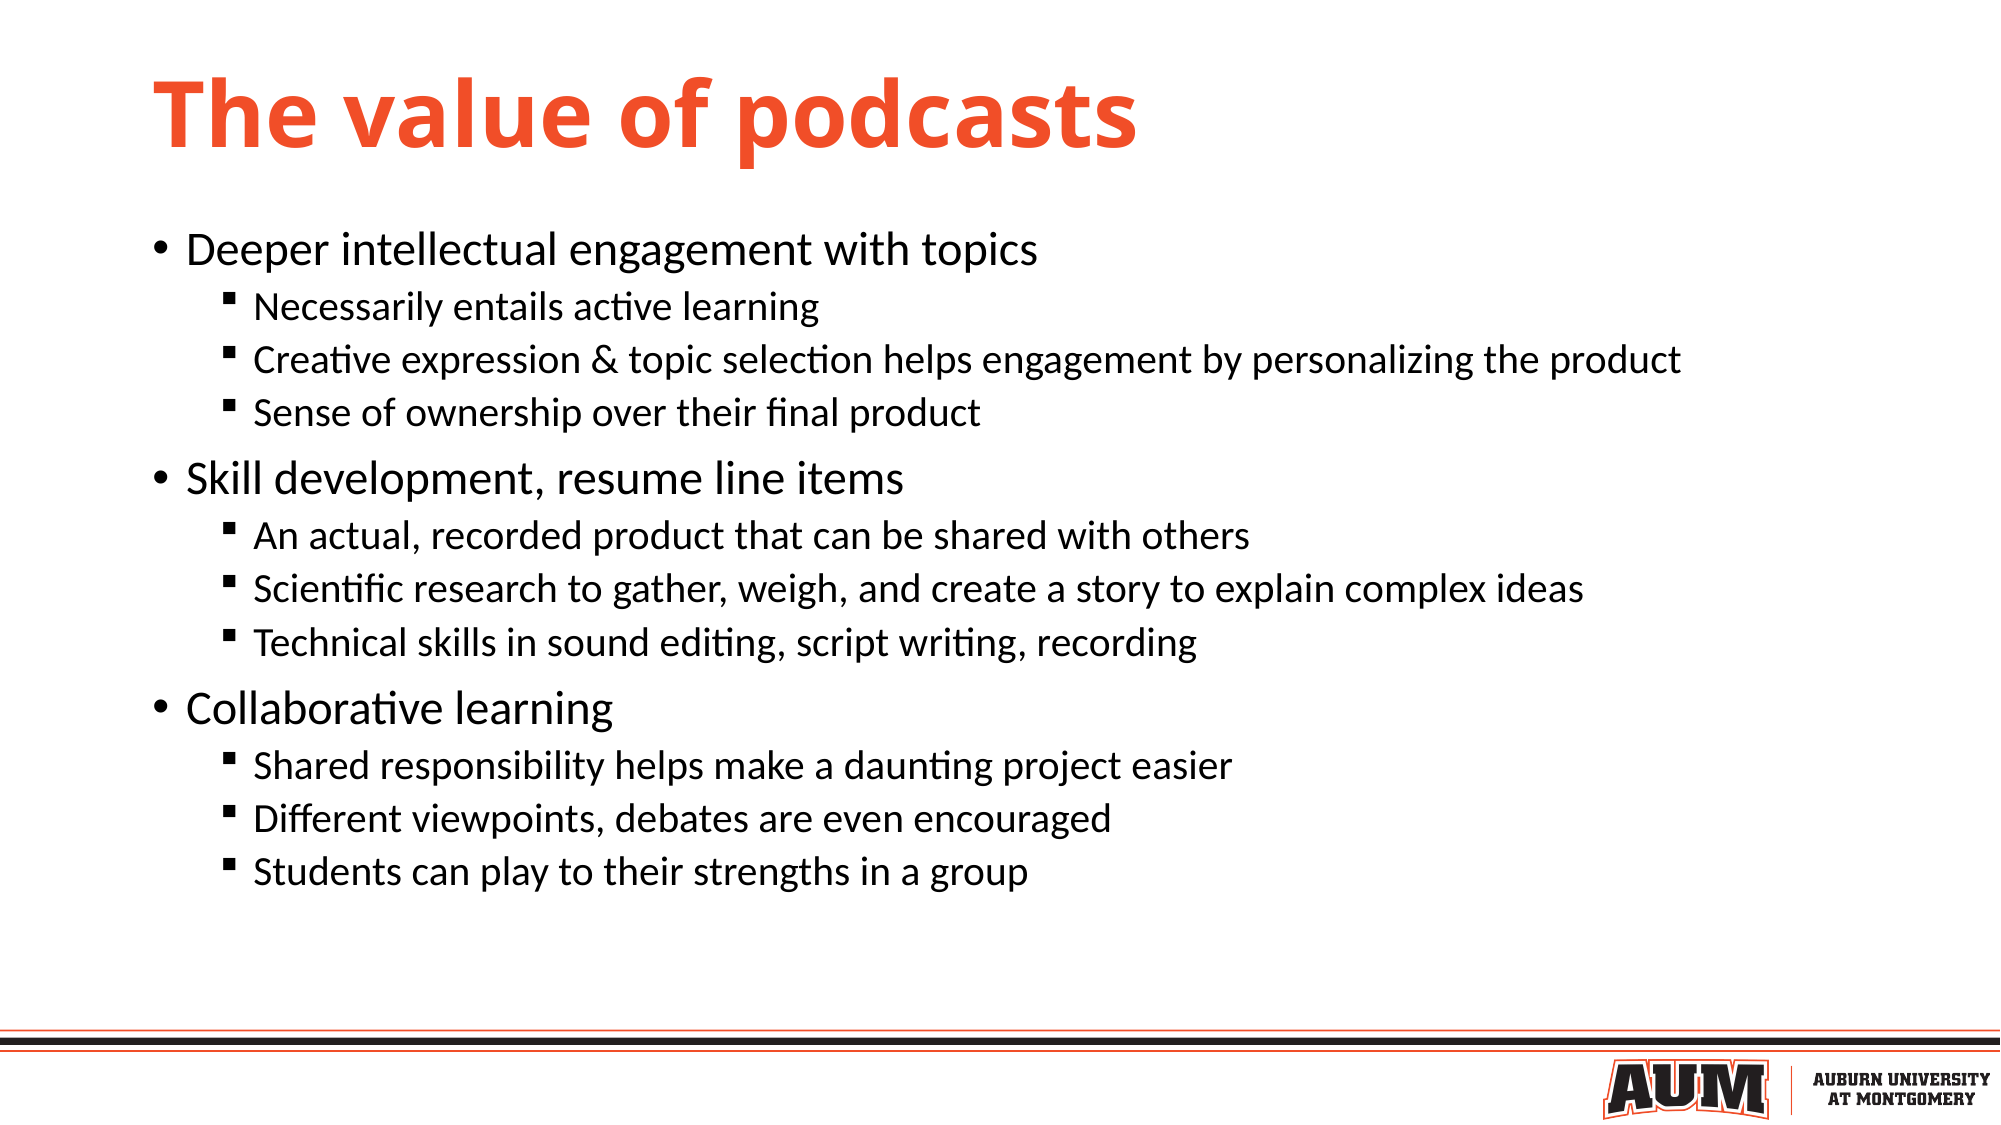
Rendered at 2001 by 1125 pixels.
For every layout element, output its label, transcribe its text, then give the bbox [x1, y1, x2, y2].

picture [1603, 1059, 1990, 1120]
list Deeper intellectual engagement with topics Necessarily entails active learning Creative expression & topic selection helps engagement by personalizing the product Sense of ownership over their final product Skill development, resume line items An actual, recorded product that can be shared with others Scientific research to gather, weigh, and create a story to explain complex ideas Technical skills in sound editing, script writing, recording Collaborative learning Shared responsibility helps make a daunting project easier Different viewpoints, debates are even encouraged Students can play to their strengths in a group [137, 216, 1863, 906]
title The value of podcasts [137, 59, 1863, 177]
